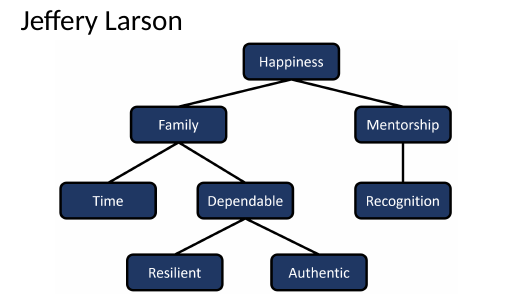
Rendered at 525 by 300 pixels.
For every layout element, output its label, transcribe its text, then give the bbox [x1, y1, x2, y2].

title Jeffery Larson [5, 5, 453, 37]
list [55, 40, 458, 294]
